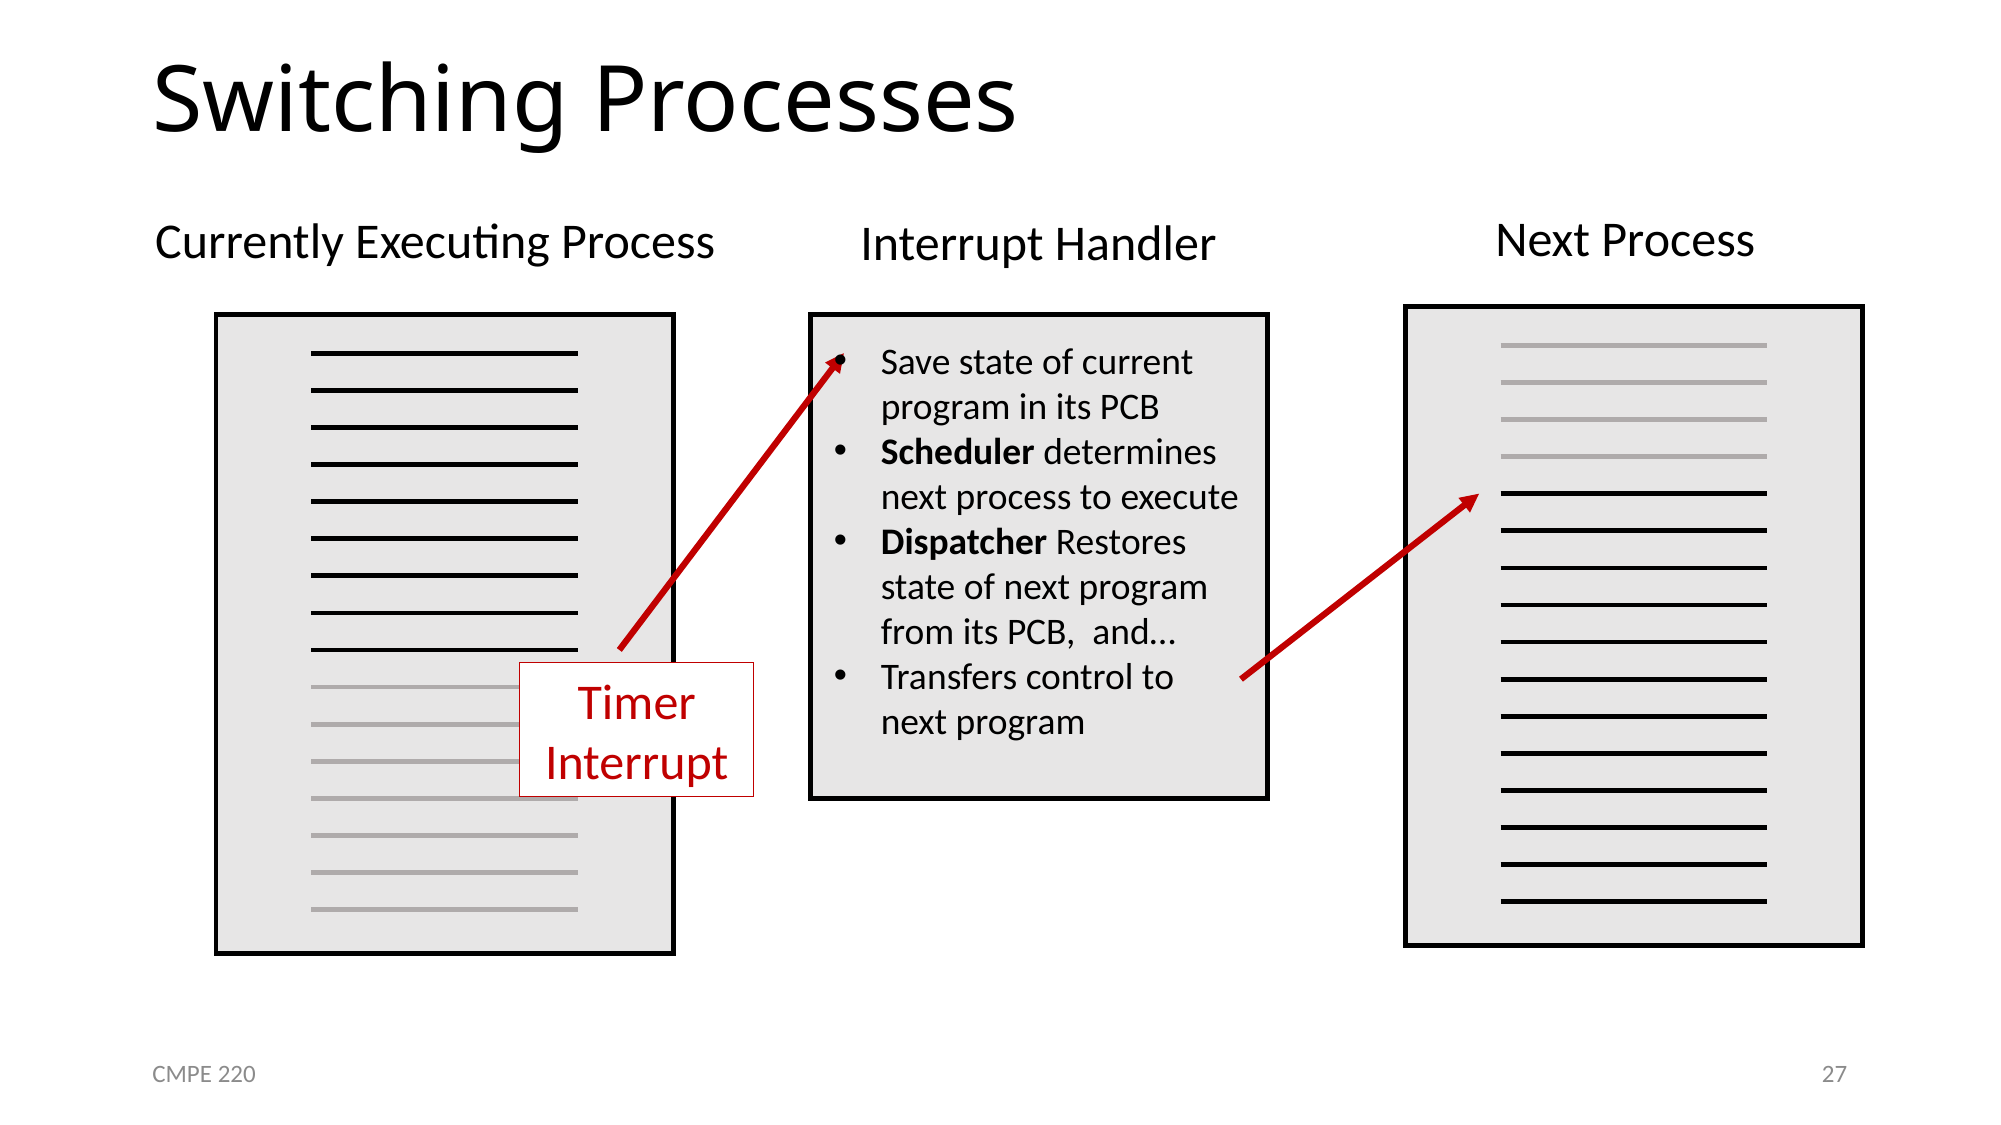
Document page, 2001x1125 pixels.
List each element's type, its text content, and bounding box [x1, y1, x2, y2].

text_box [809, 650, 1269, 799]
slide_number CMPE 220 [137, 1042, 588, 1103]
text_box [809, 313, 1269, 493]
text_box Currently Executing Process [140, 201, 731, 277]
text_box Timer Interrupt [519, 662, 754, 797]
text_box Next Process [1480, 199, 1771, 275]
text_box [215, 313, 674, 955]
slide_number 27 [1412, 1042, 1863, 1103]
text_box Interrupt Handler [845, 202, 1232, 278]
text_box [619, 353, 844, 650]
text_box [1240, 493, 1480, 680]
text_box Save state of current program in its PCB Scheduler determines next process to execute Dispatcher Restores state of next program from its PCB, and… Transfers control to next program [819, 329, 1259, 750]
text_box [1404, 306, 1863, 947]
title Switching Processes [137, 0, 1863, 204]
